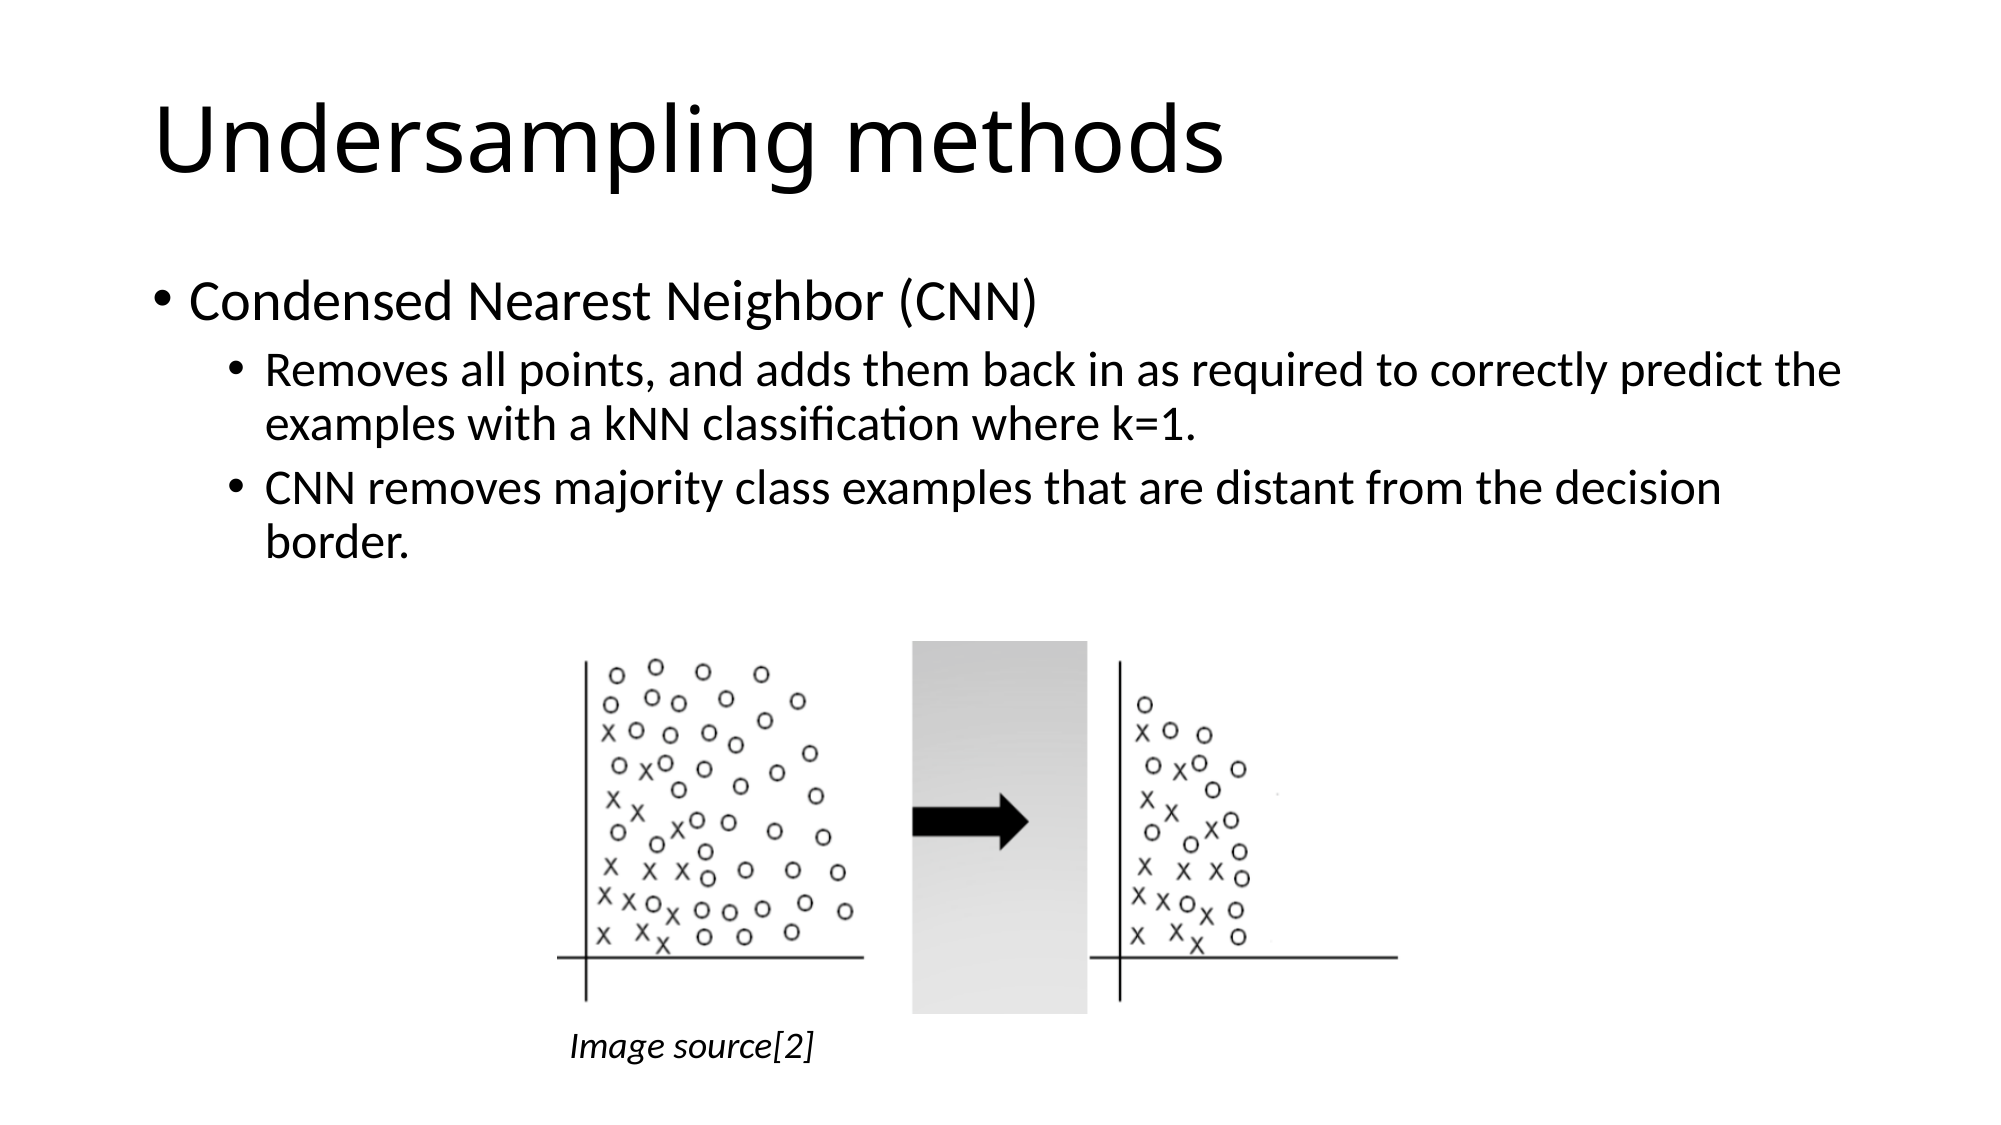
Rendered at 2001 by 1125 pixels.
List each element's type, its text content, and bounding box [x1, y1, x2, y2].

title Undersampling methods [137, 59, 1863, 225]
text_box Image source[2] [554, 1013, 1446, 1073]
list Condensed Nearest Neighbor (CNN) Removes all points, and adds them back in as required to correctly predict the examples with a kNN classification where k=1. CNN removes majority class examples that are distant from the decision border. [137, 262, 1863, 1014]
picture [557, 641, 1443, 1014]
